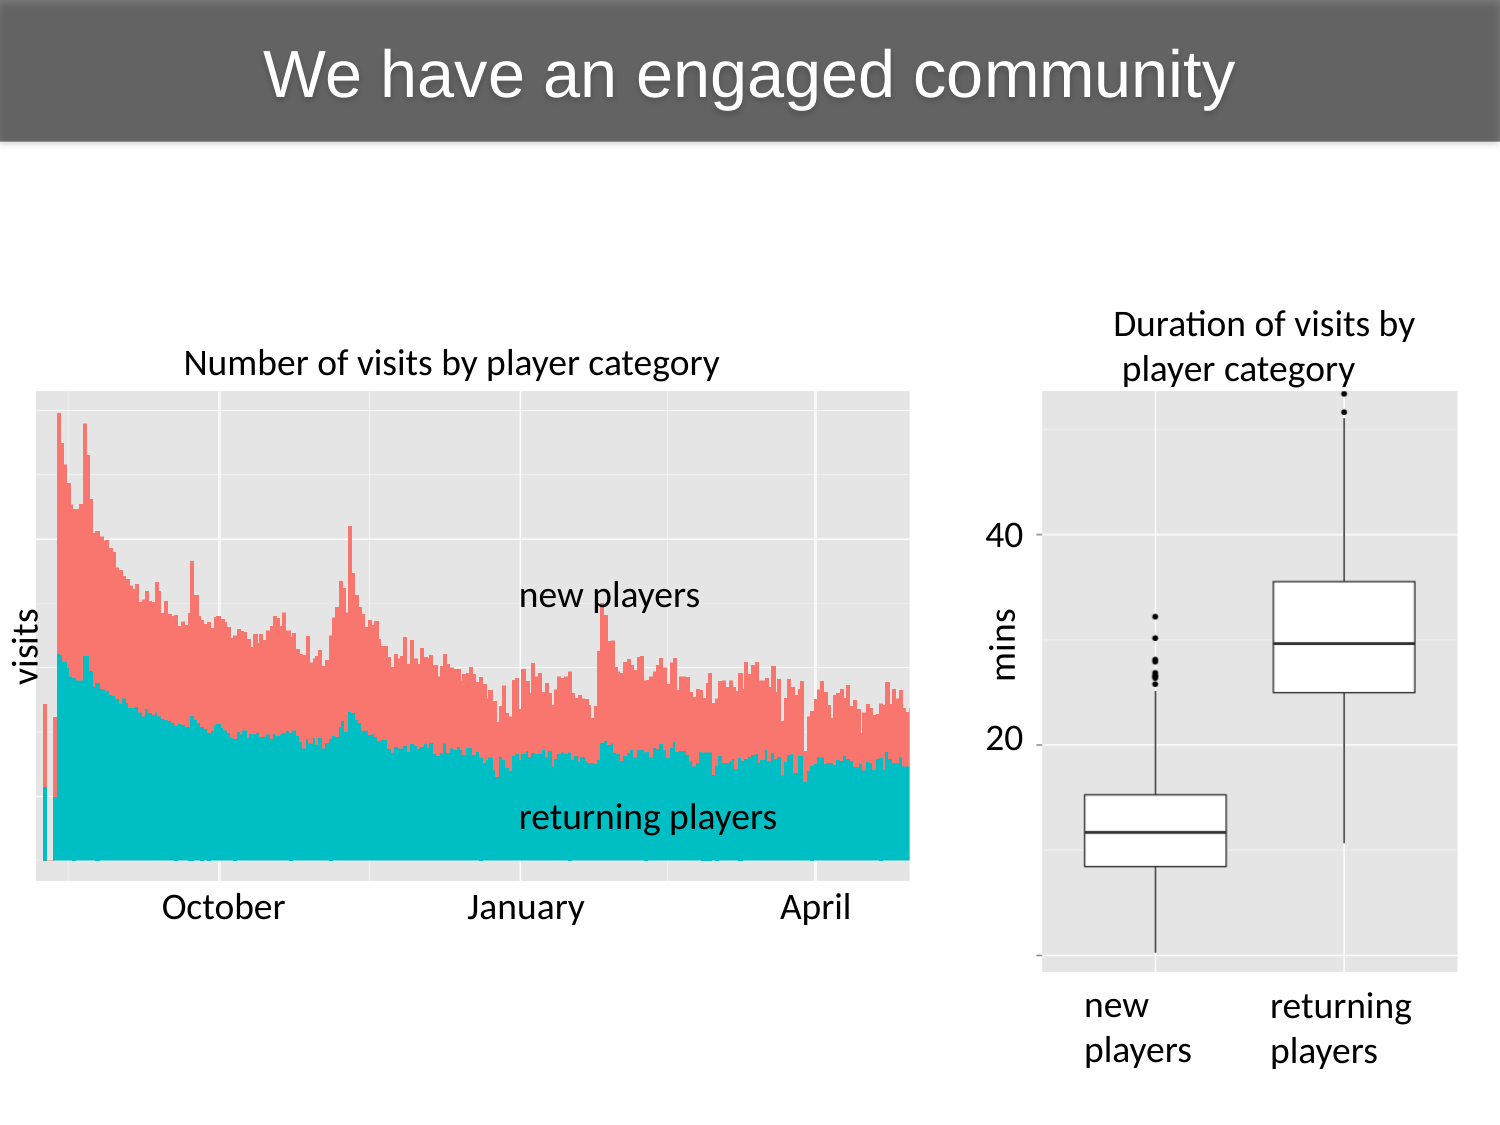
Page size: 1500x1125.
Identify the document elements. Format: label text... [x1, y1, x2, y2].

text_box April [765, 889, 867, 934]
text_box Duration of visits by player category [1098, 291, 1431, 390]
text_box returning players [1255, 979, 1434, 1079]
text_box mins [970, 594, 1028, 697]
picture [1033, 391, 1476, 972]
picture [35, 391, 910, 881]
text_box Number of visits by player category [168, 330, 736, 390]
text_box 20 [970, 705, 1028, 766]
text_box new players [1069, 979, 1236, 1078]
text_box We have an engaged community [0, 0, 1500, 142]
text_box October [147, 889, 301, 934]
text_box visits [0, 594, 30, 700]
text_box January [452, 889, 601, 934]
text_box 40 [970, 502, 1028, 563]
